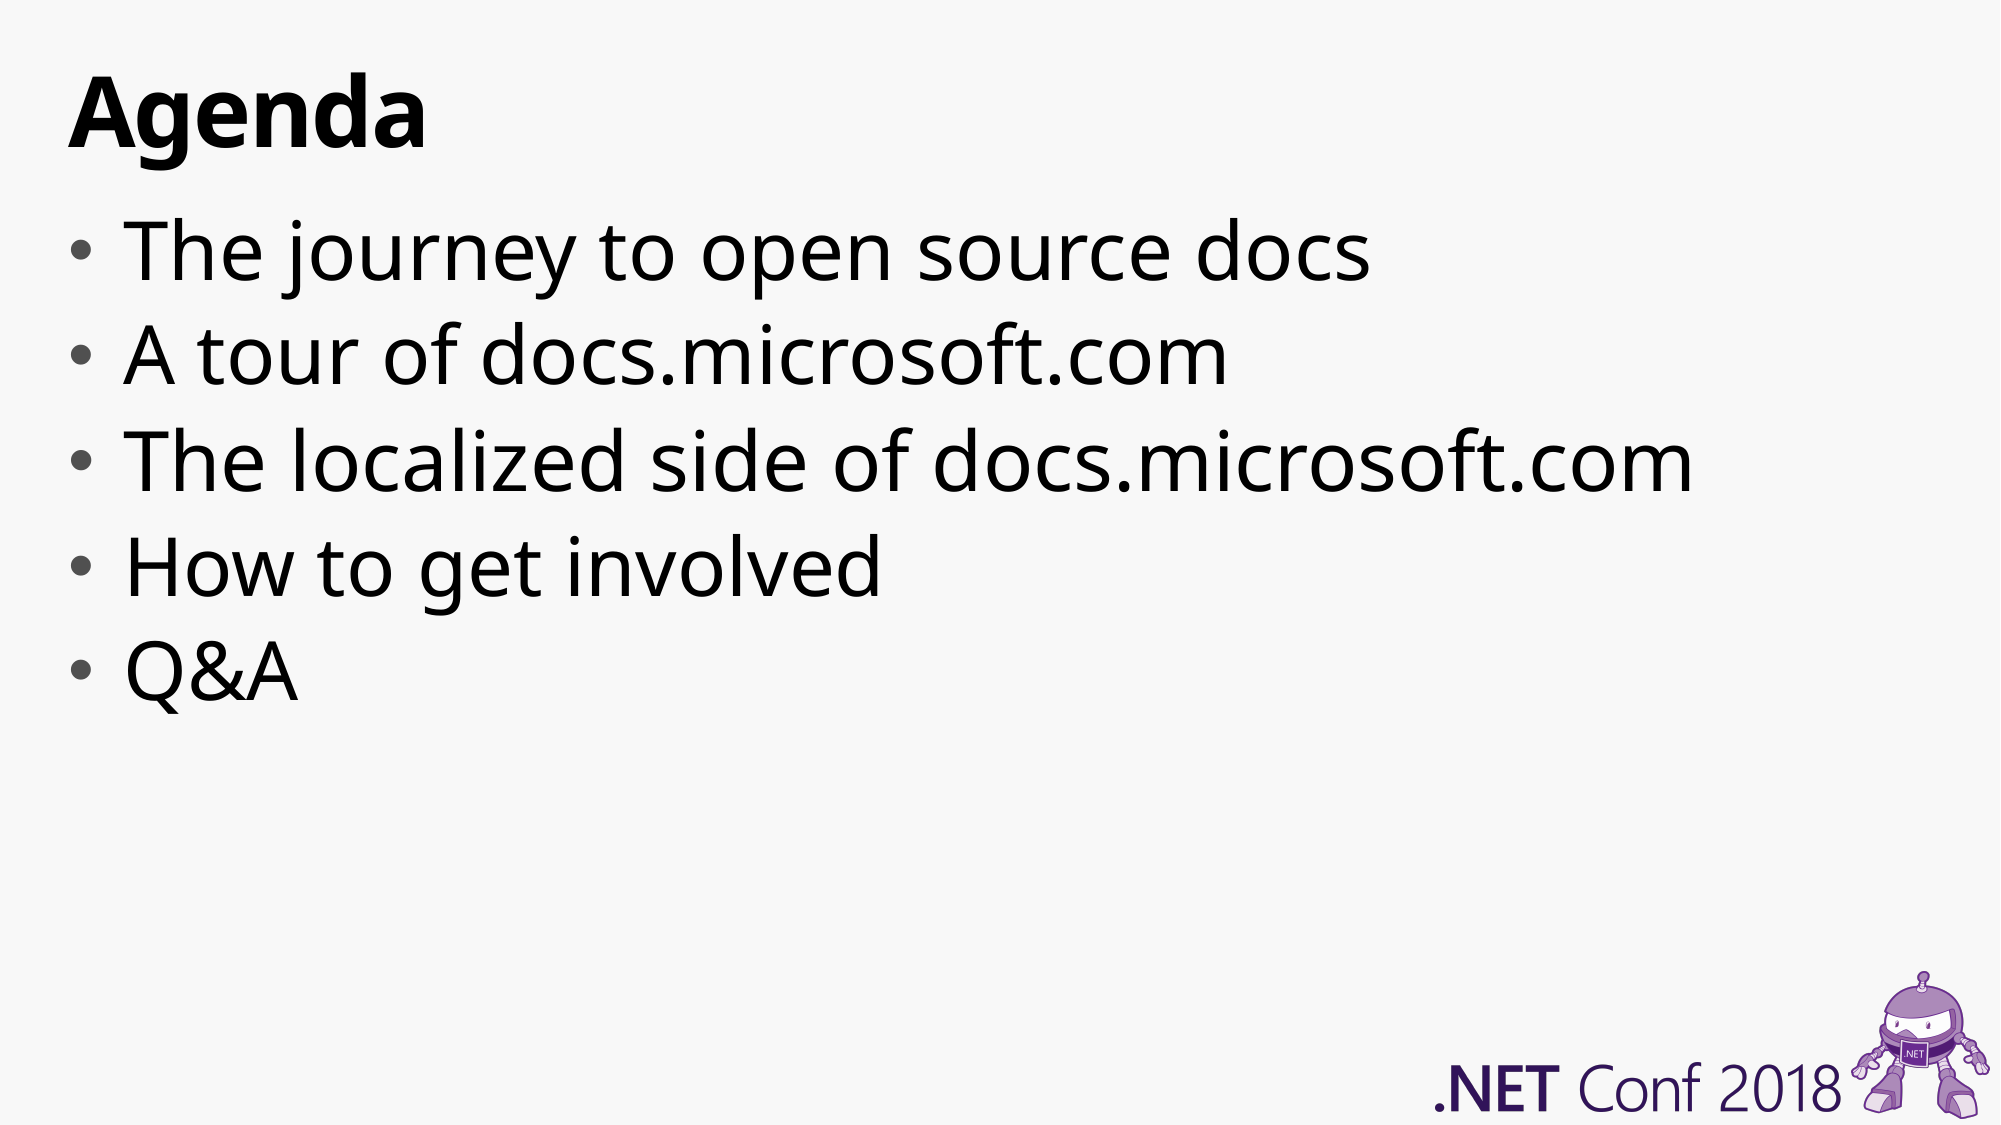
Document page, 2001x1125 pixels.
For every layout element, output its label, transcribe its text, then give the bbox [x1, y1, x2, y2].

list The journey to open source docs A tour of docs.microsoft.com The localized side of docs.microsoft.com How to get involved Q&A [44, 196, 1956, 753]
picture [1851, 971, 1990, 1119]
picture [1435, 1062, 1841, 1112]
title Agenda [44, 47, 1957, 196]
